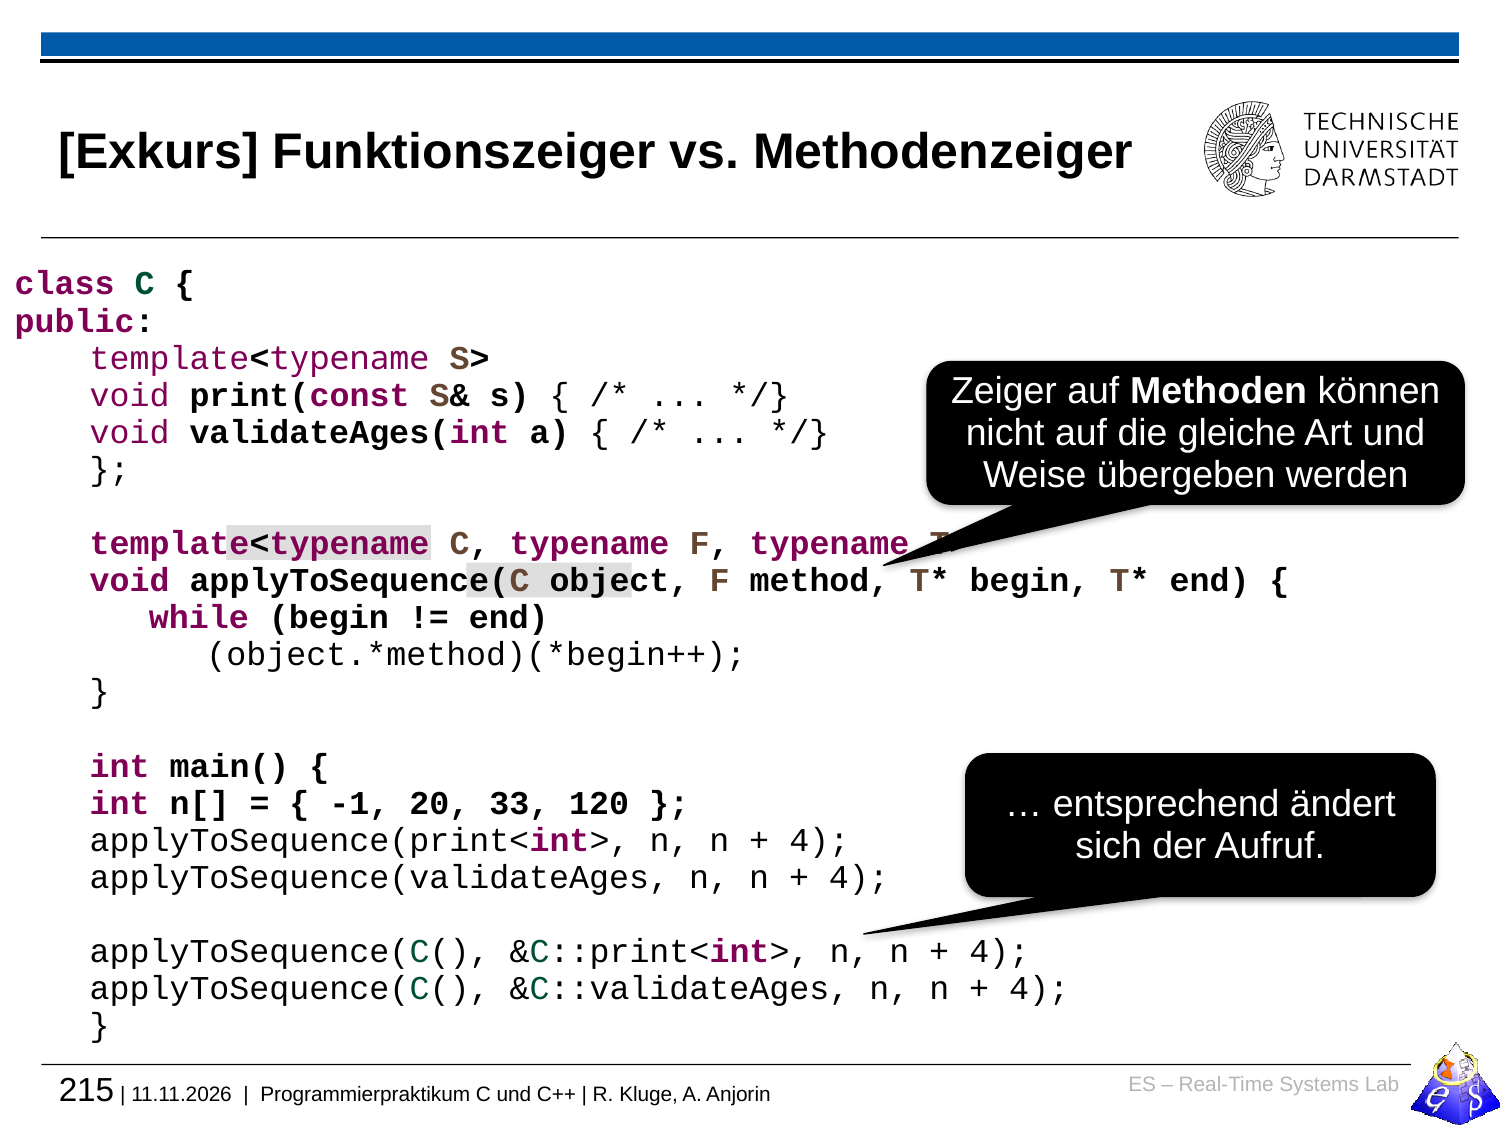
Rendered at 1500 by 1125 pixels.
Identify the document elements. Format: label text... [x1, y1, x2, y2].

picture [1411, 1041, 1500, 1125]
text_box class C { public: template<typename S> void print(const S& s) { /* ... */} void validateAges(int a) { /* ... */} }; template<typename C, typename F, typename T> void applyToSequence(C object, F method, T* begin, T* end) { while (begin != end) (object.*method)(*begin++); } int main() { int n[] = { -1, 20, 33, 120 }; applyToSequence(print<int>, n, n + 4); applyToSequence(validateAges, n, n + 4); applyToSequence(C(), &C::print<int>, n, n + 4); applyToSequence(C(), &C::validateAges, n, n + 4); } [0, 258, 1305, 1125]
text_box Zeiger auf Methoden können nicht auf die gleiche Art und Weise übergeben werden [882, 360, 1465, 567]
picture [1187, 84, 1483, 214]
text_box … entsprechend ändert sich der Aufruf. [863, 753, 1436, 935]
title [Exkurs] Funktionszeiger vs. Methodenzeiger [58, 80, 1187, 218]
